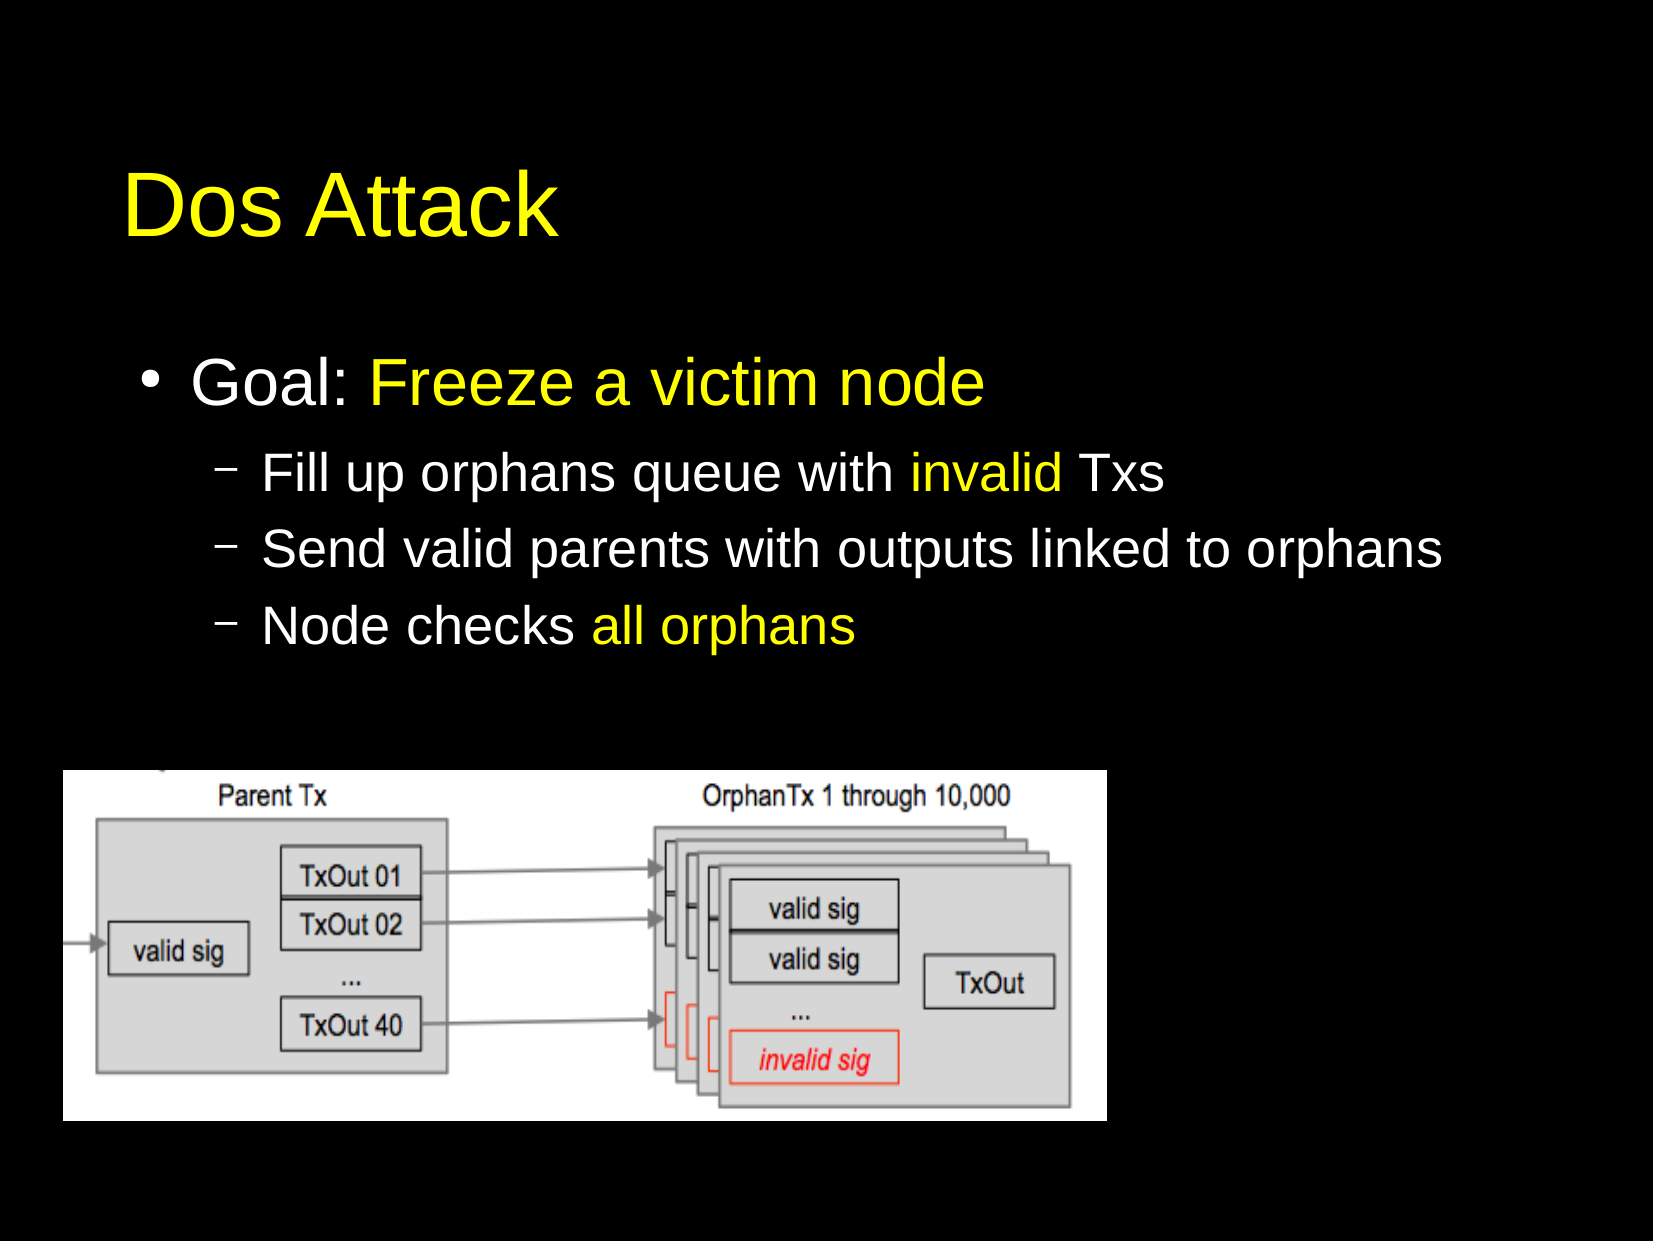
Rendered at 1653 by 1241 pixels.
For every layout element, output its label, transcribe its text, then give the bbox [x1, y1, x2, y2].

picture [63, 770, 1108, 1121]
list Goal: Freeze a victim node Fill up orphans queue with invalid Txs Send valid parents with outputs linked to orphans Node checks all orphans [121, 344, 1532, 1125]
title Dos Attack [121, 102, 1532, 309]
